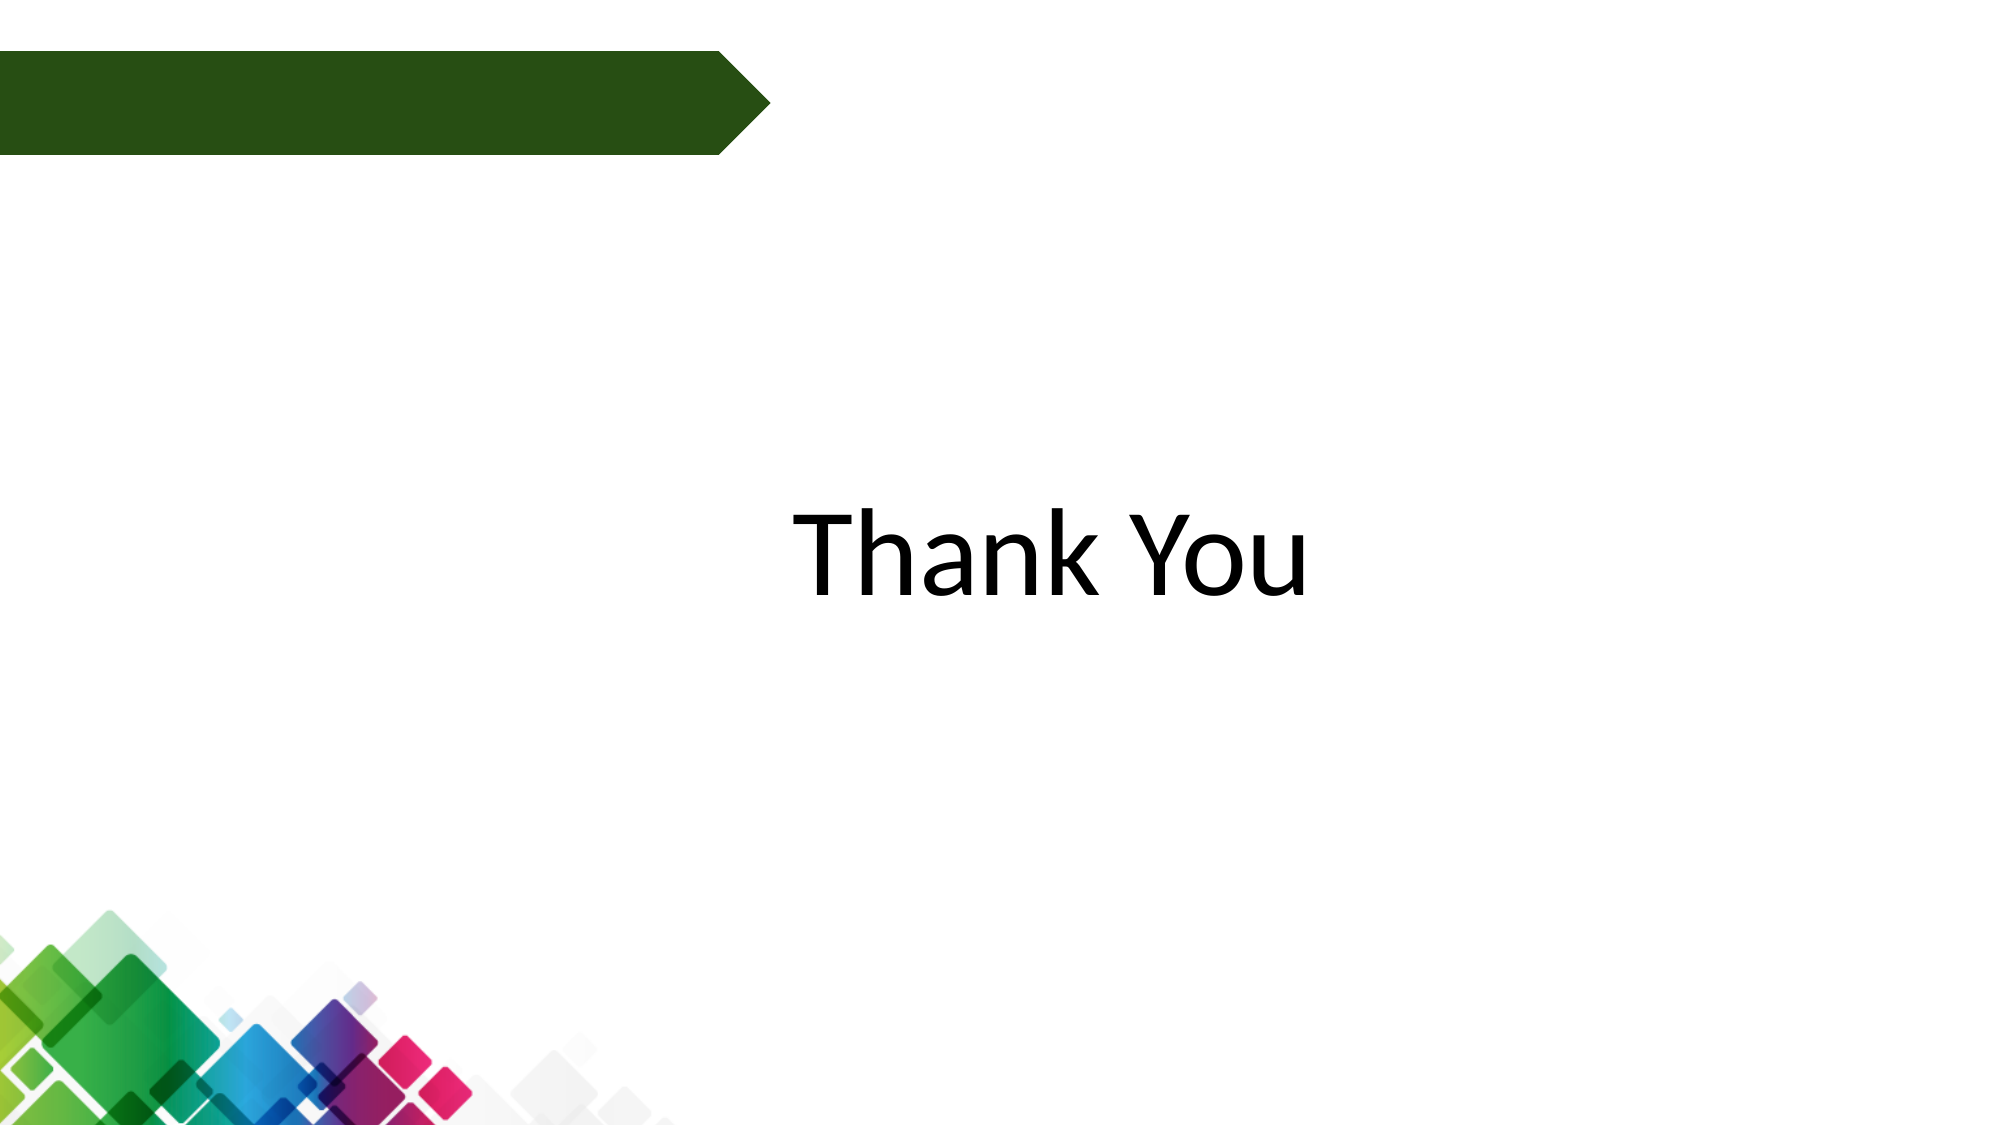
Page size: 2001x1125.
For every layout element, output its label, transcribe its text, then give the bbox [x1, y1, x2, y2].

title Thank You [249, 153, 1856, 631]
picture [0, 891, 693, 1125]
